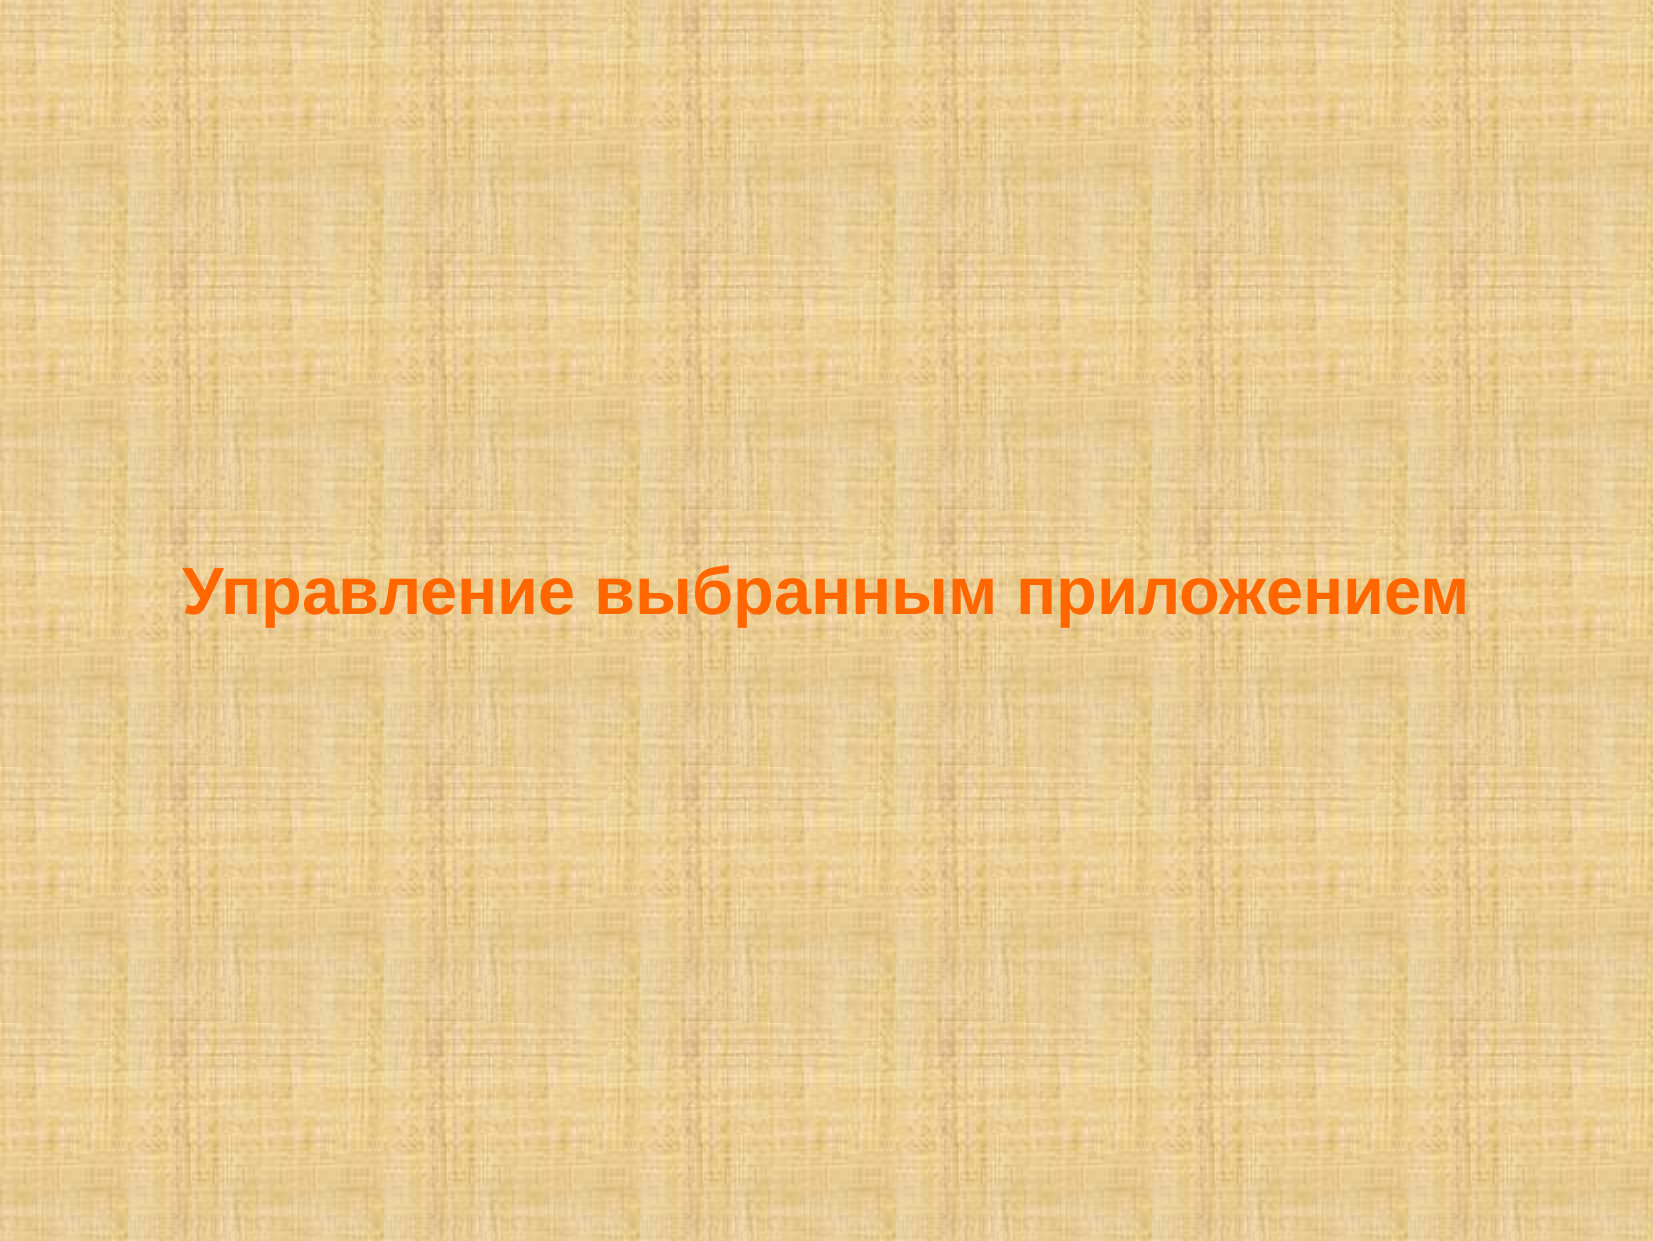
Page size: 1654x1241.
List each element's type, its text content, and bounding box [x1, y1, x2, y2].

picture [0, 0, 1654, 1241]
subtitle Управление выбранным приложением [82, 170, 1571, 1010]
